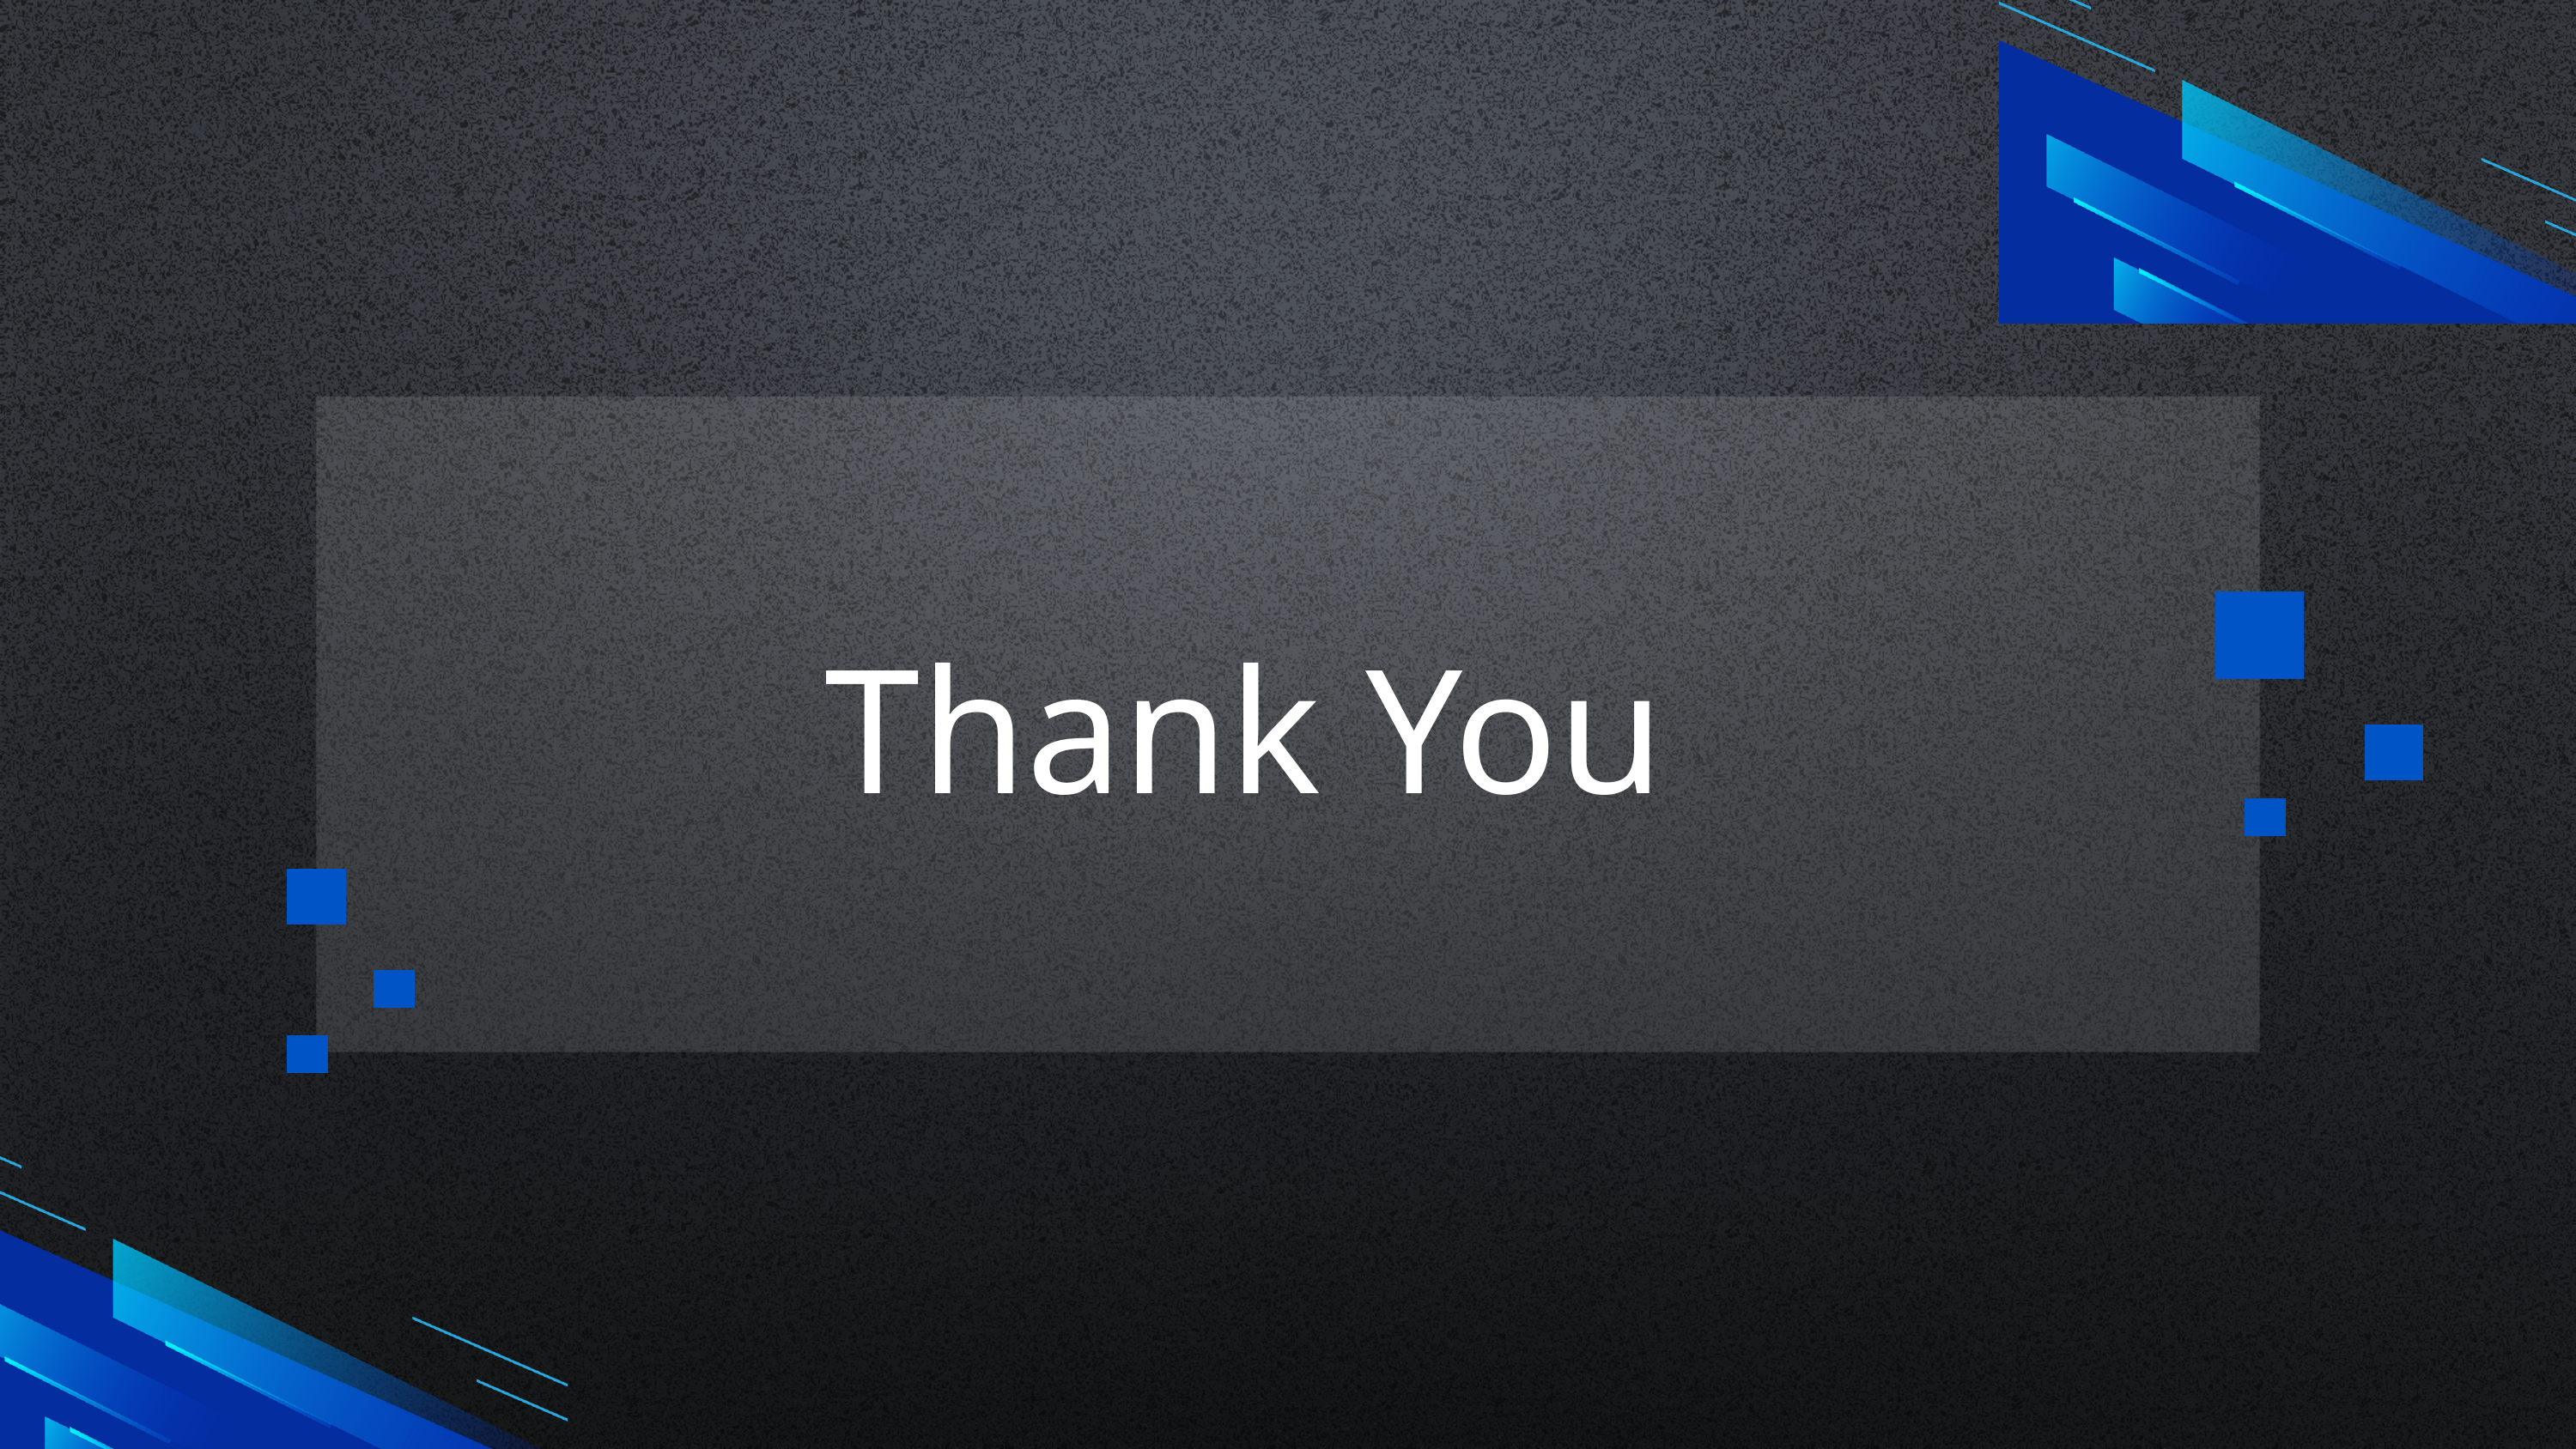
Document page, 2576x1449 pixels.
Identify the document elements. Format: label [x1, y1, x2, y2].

text_box [286, 868, 346, 925]
text_box [286, 1034, 329, 1074]
text_box [373, 969, 416, 1009]
text_box [2364, 724, 2424, 781]
text_box [2215, 591, 2305, 680]
text_box [0, 1125, 568, 1449]
text_box [1999, 0, 2576, 324]
text_box [316, 396, 2260, 1052]
text_box [2245, 797, 2287, 837]
